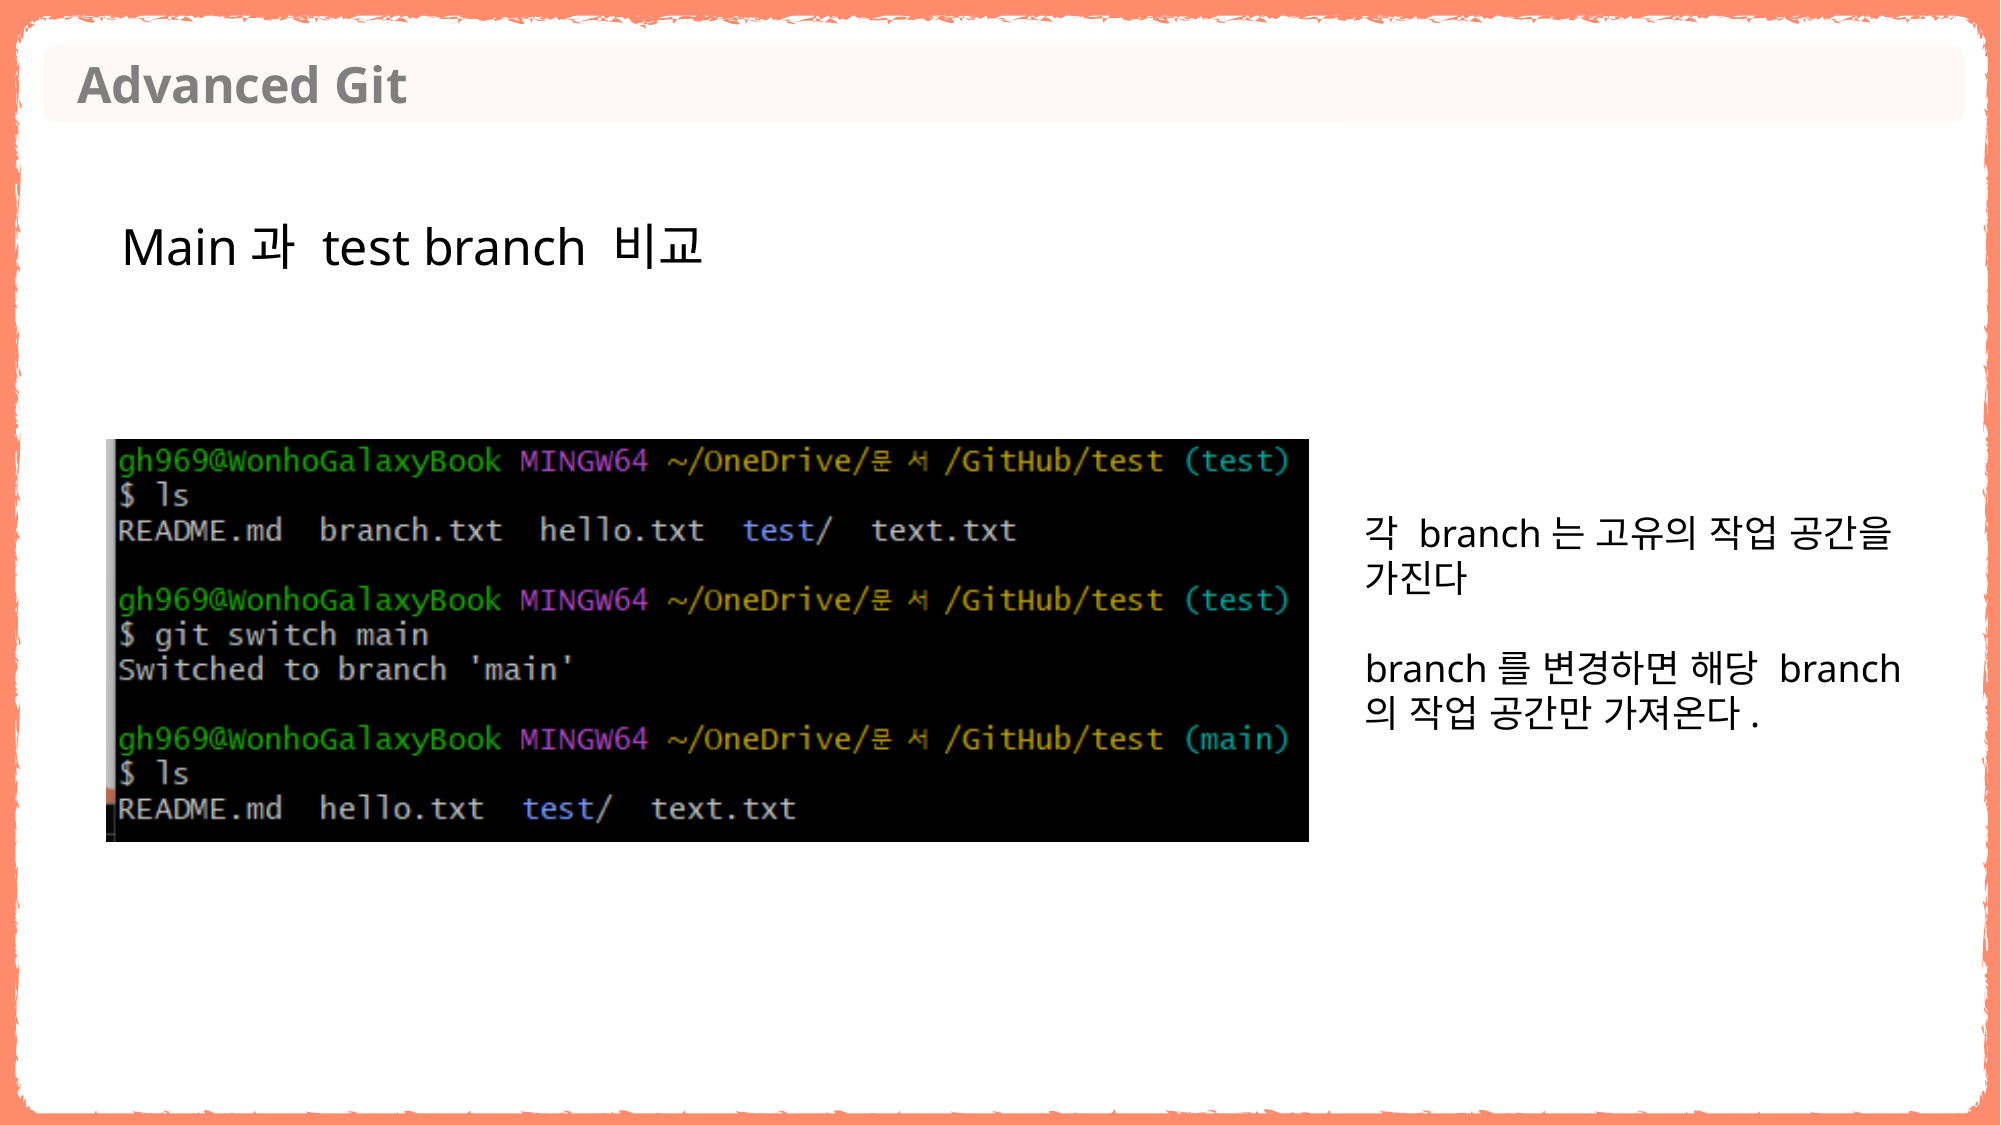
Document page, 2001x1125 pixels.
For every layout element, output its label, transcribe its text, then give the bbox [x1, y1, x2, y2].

picture [106, 439, 1309, 842]
text_box Main과 test branch 비교 [106, 207, 1133, 283]
text_box [0, 0, 2000, 1125]
text_box Advanced Git [42, 44, 1967, 124]
text_box 각 branch는 고유의 작업 공간을 가진다 branch를 변경하면 해당 branch의 작업 공간만 가져온다. [1350, 502, 1929, 743]
